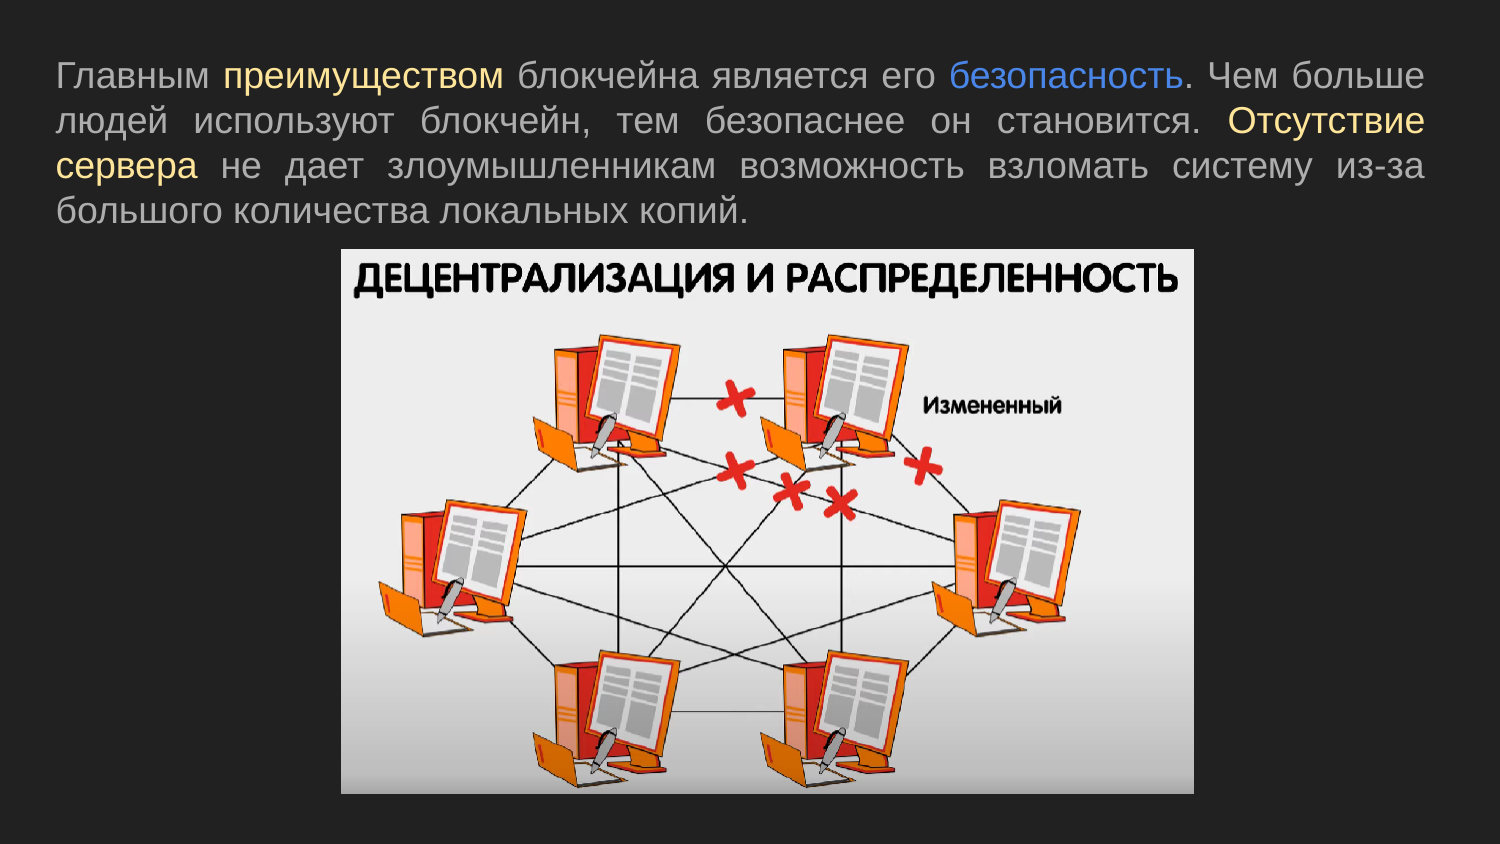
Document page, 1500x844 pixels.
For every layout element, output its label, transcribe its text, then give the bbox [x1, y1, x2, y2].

picture [340, 249, 1195, 794]
text_box Главным преимуществом блокчейна является его безопасность. Чем больше людей используют блокчейн, тем безопаснее он становится. Отсутствие сервера не дает злоумышленникам возможность взломать систему из-за большого количества локальных копий. [40, 35, 1441, 241]
